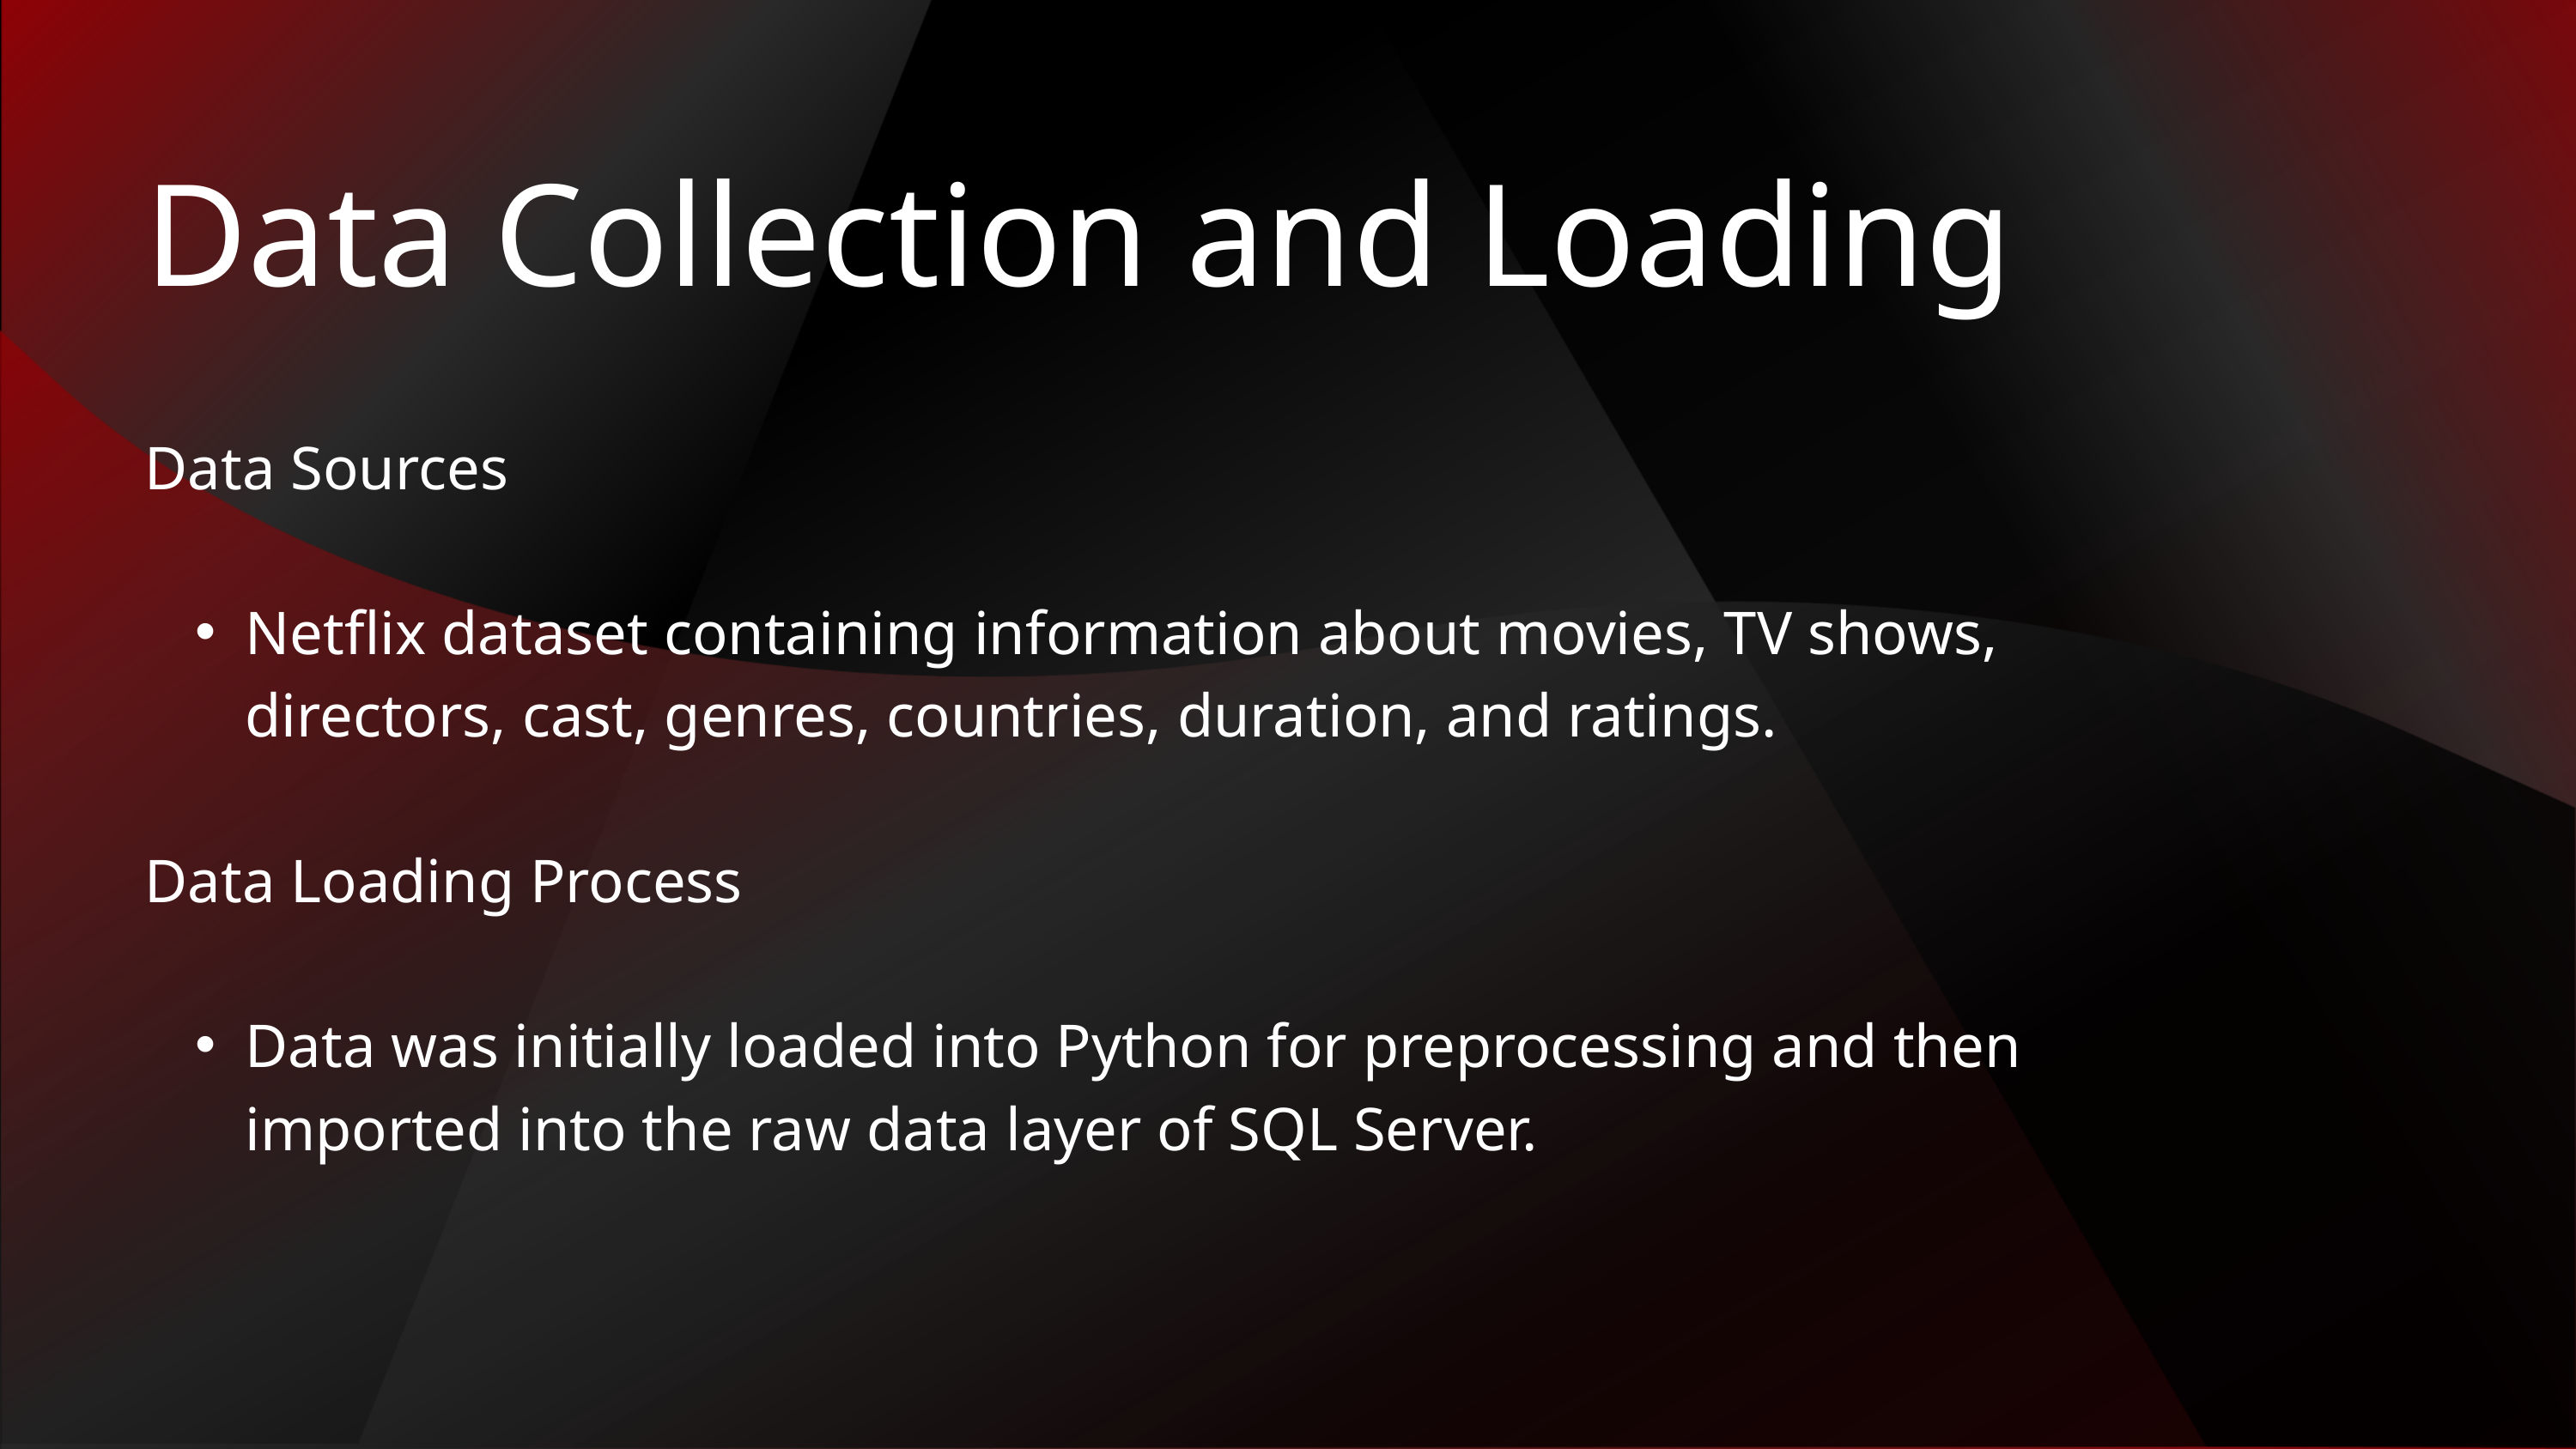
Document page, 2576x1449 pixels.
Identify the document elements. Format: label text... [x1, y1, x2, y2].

text_box Data Sources Netflix dataset containing information about movies, TV shows, directors, cast, genres, countries, duration, and ratings. Data Loading Process Data was initially loaded into Python for preprocessing and then imported into the raw data layer of SQL Server. [144, 418, 2227, 1245]
text_box [0, 0, 2576, 1449]
text_box Data Collection and Loading [144, 144, 2244, 315]
